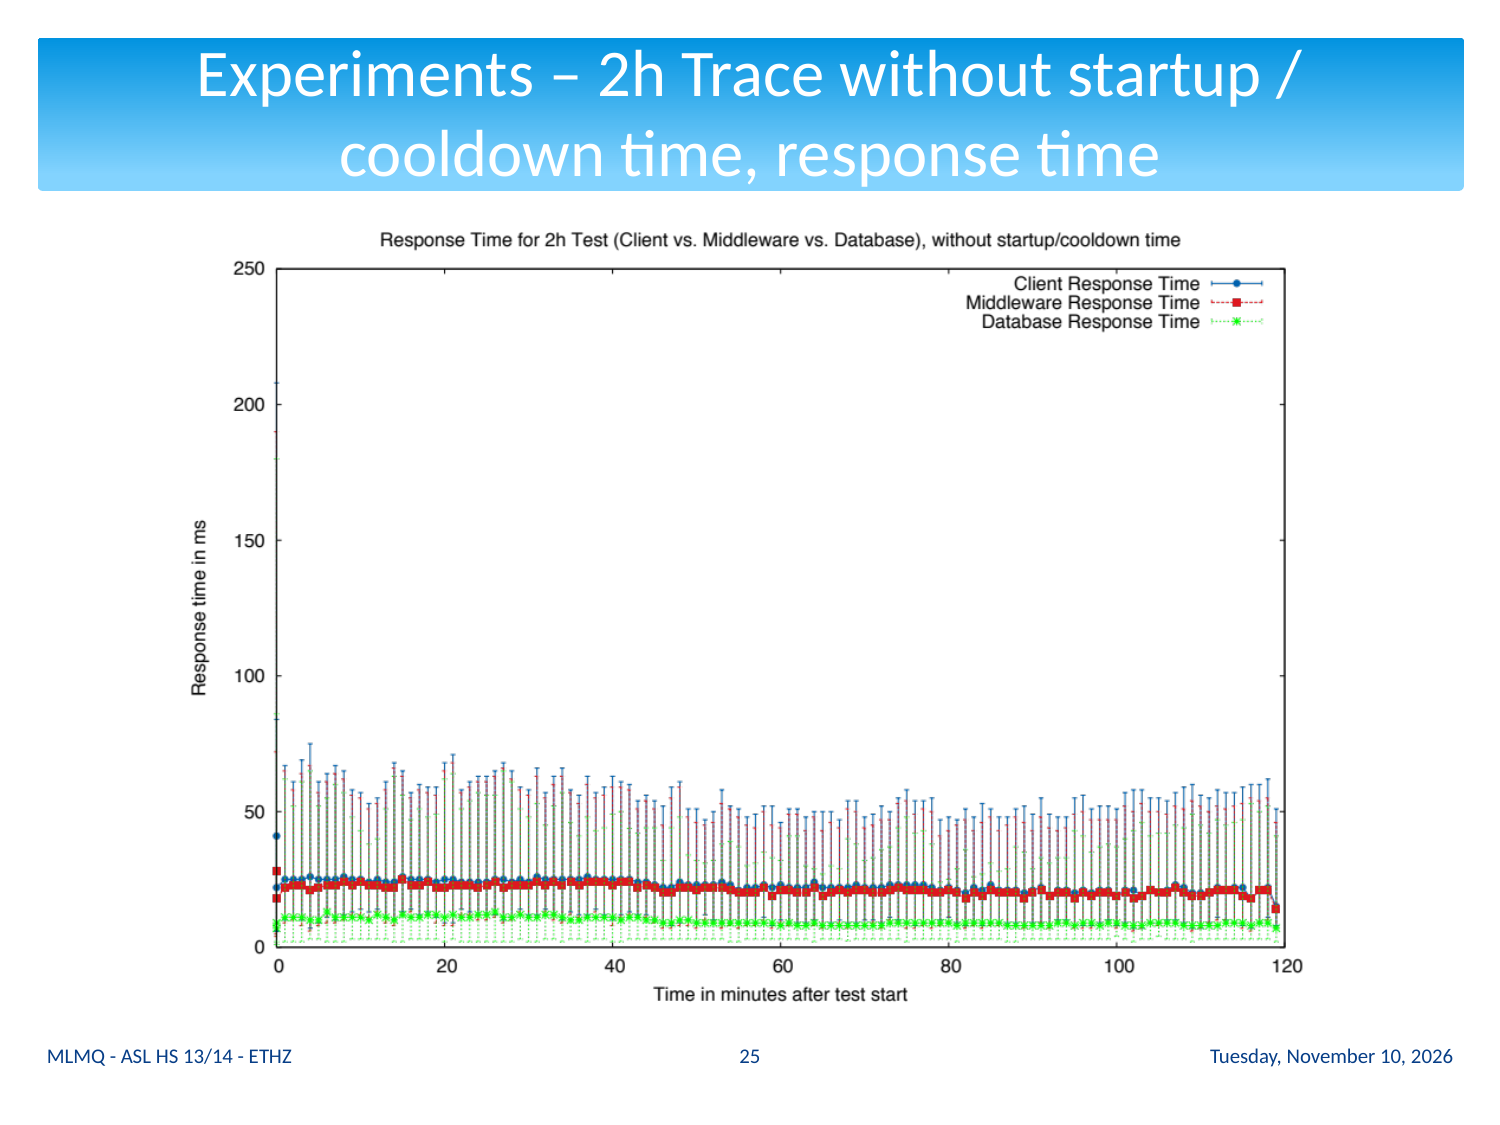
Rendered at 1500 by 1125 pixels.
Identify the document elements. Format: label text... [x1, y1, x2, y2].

slide_number 25 [654, 1025, 846, 1086]
title Experiments – 2h Trace without startup / cooldown time, response time [75, 6, 1425, 213]
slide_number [847, 1025, 1469, 1086]
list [142, 212, 1359, 1006]
footer MLMQ - ASL HS 13/14 - ETHZ [31, 1025, 653, 1086]
